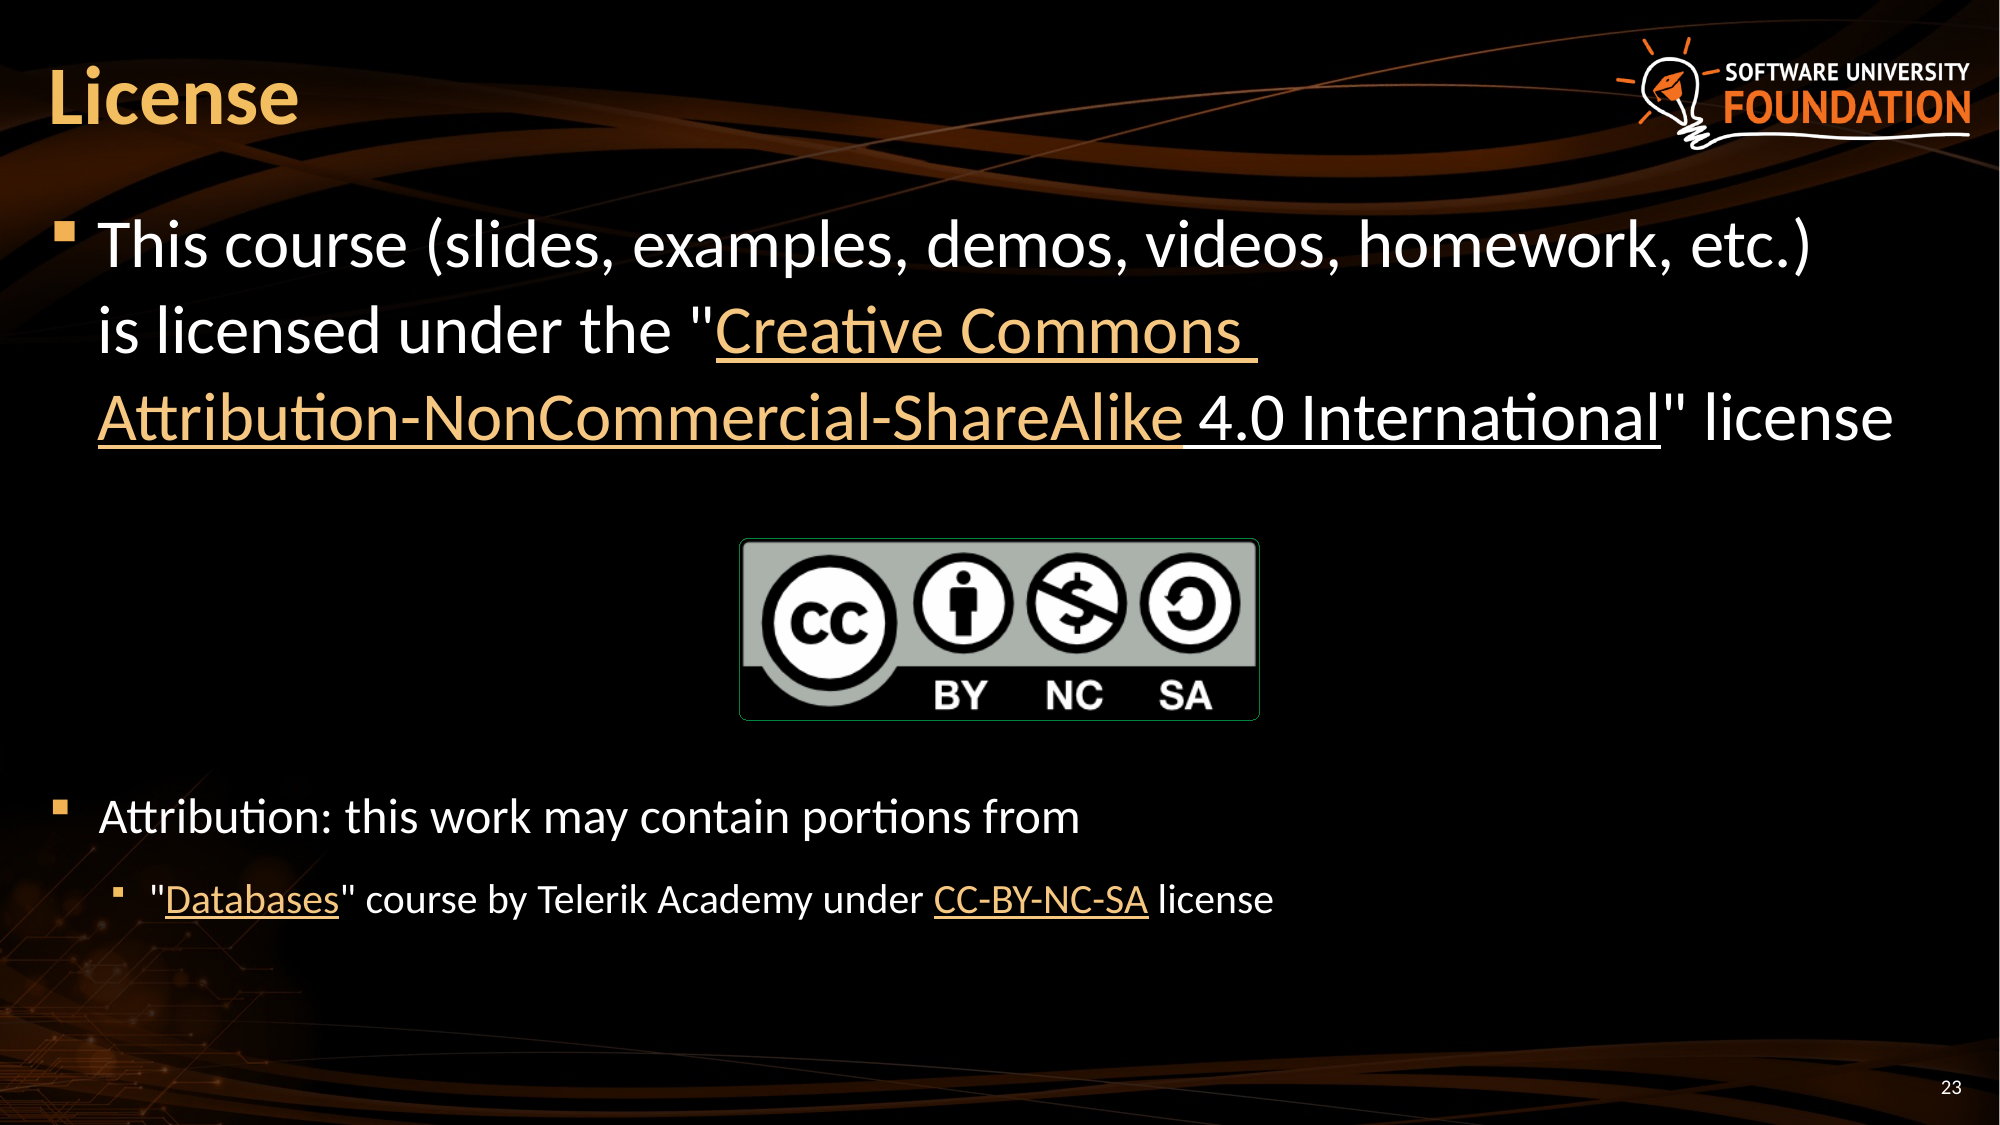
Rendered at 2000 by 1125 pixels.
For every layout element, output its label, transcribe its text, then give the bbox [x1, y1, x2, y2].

list This course (slides, examples, demos, videos, homework, etc.) is licensed under the "Creative Commons Attribution-NonCommercial-ShareAlike 4.0 International" license [31, 188, 1968, 484]
picture [0, 0, 2000, 1125]
title License [30, 6, 1602, 189]
list Attribution: this work may contain portions from "Databases" course by Telerik Academy under CC-BY-NC-SA license [30, 774, 1968, 1103]
